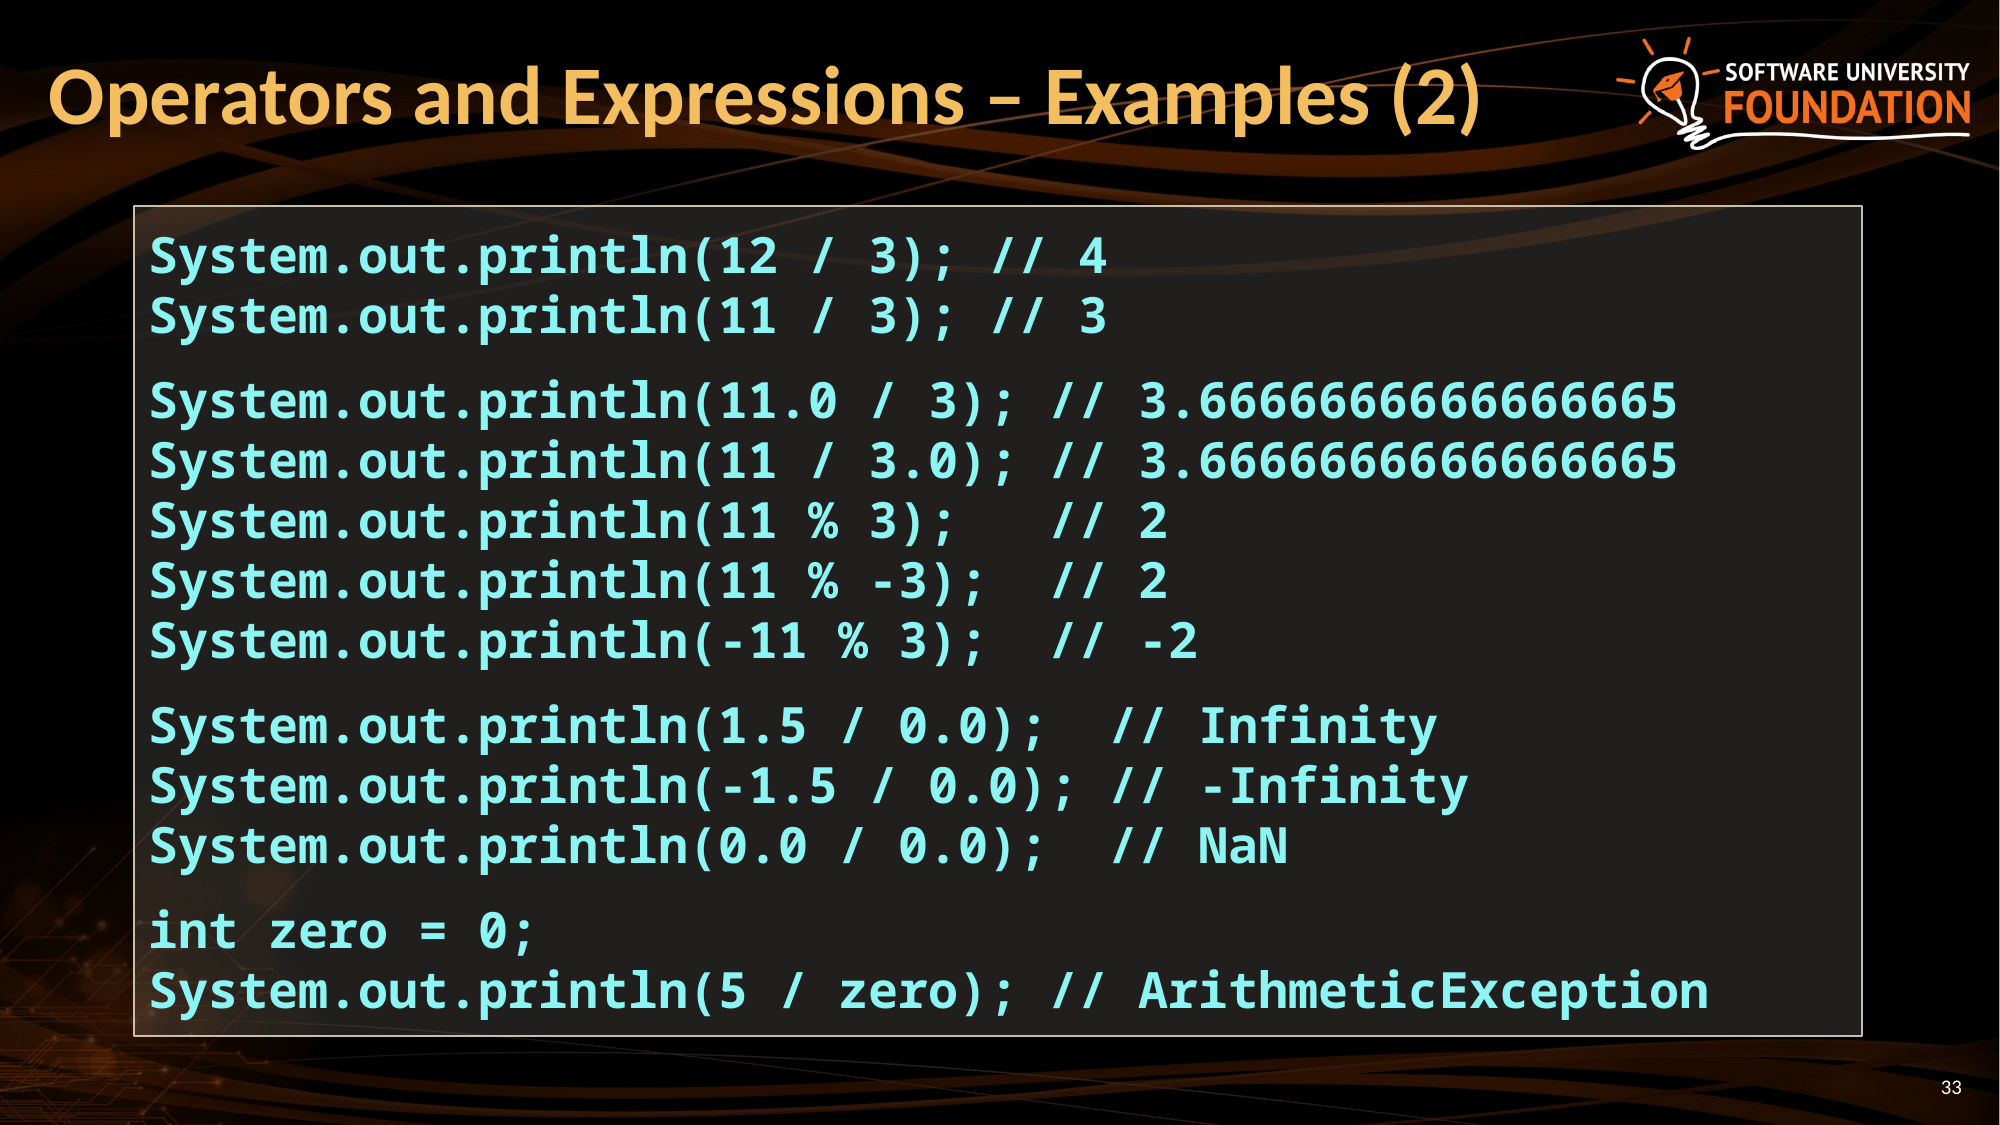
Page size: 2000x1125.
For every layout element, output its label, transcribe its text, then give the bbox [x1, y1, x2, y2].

text_box System.out.println(12 / 3); // 4 System.out.println(11 / 3); // 3 System.out.println(11.0 / 3); // 3.6666666666666665 System.out.println(11 / 3.0); // 3.6666666666666665 System.out.println(11 % 3); // 2 System.out.println(11 % -3); // 2 System.out.println(-11 % 3); // -2 System.out.println(1.5 / 0.0); // Infinity System.out.println(-1.5 / 0.0); // -Infinity System.out.println(0.0 / 0.0); // NaN int zero = 0; System.out.println(5 / zero); // ArithmeticException [133, 206, 1863, 1037]
slide_number 33 [1897, 1070, 1968, 1103]
title Operators and Expressions – Examples (2) [30, 6, 1602, 189]
picture [0, 0, 2000, 1125]
